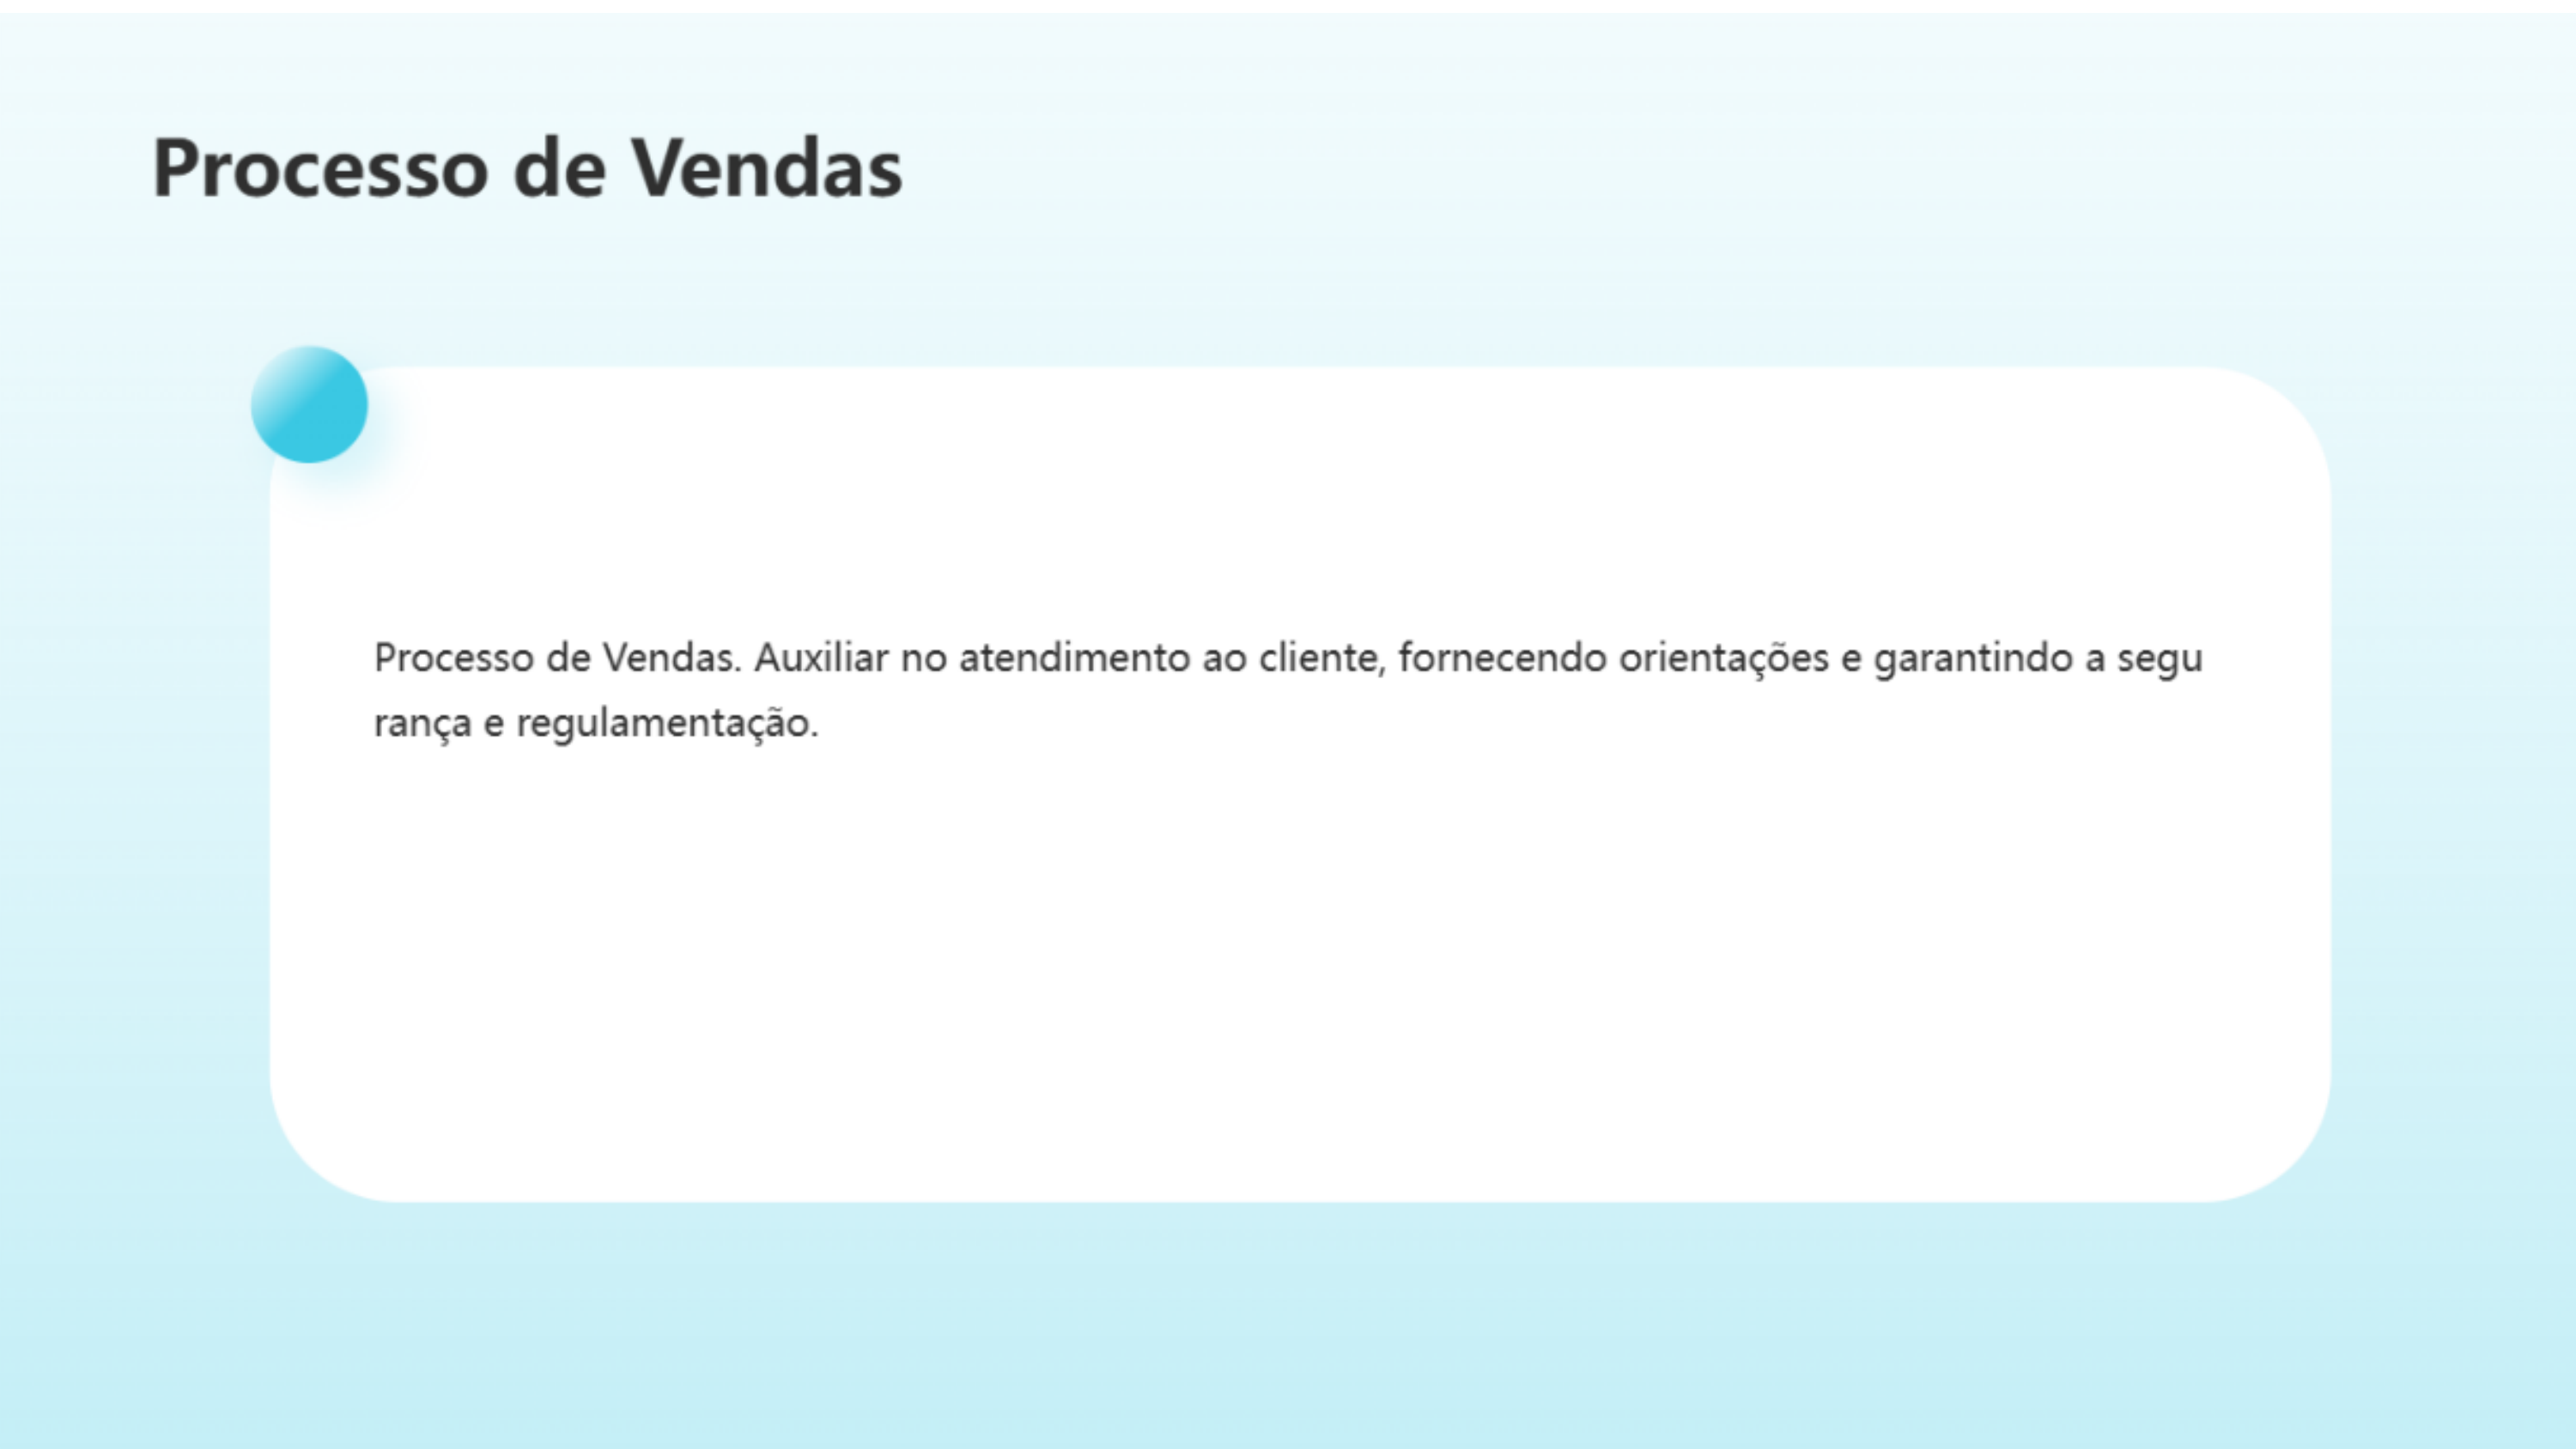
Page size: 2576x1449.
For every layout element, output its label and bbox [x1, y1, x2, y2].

text_box [0, 13, 2576, 1449]
